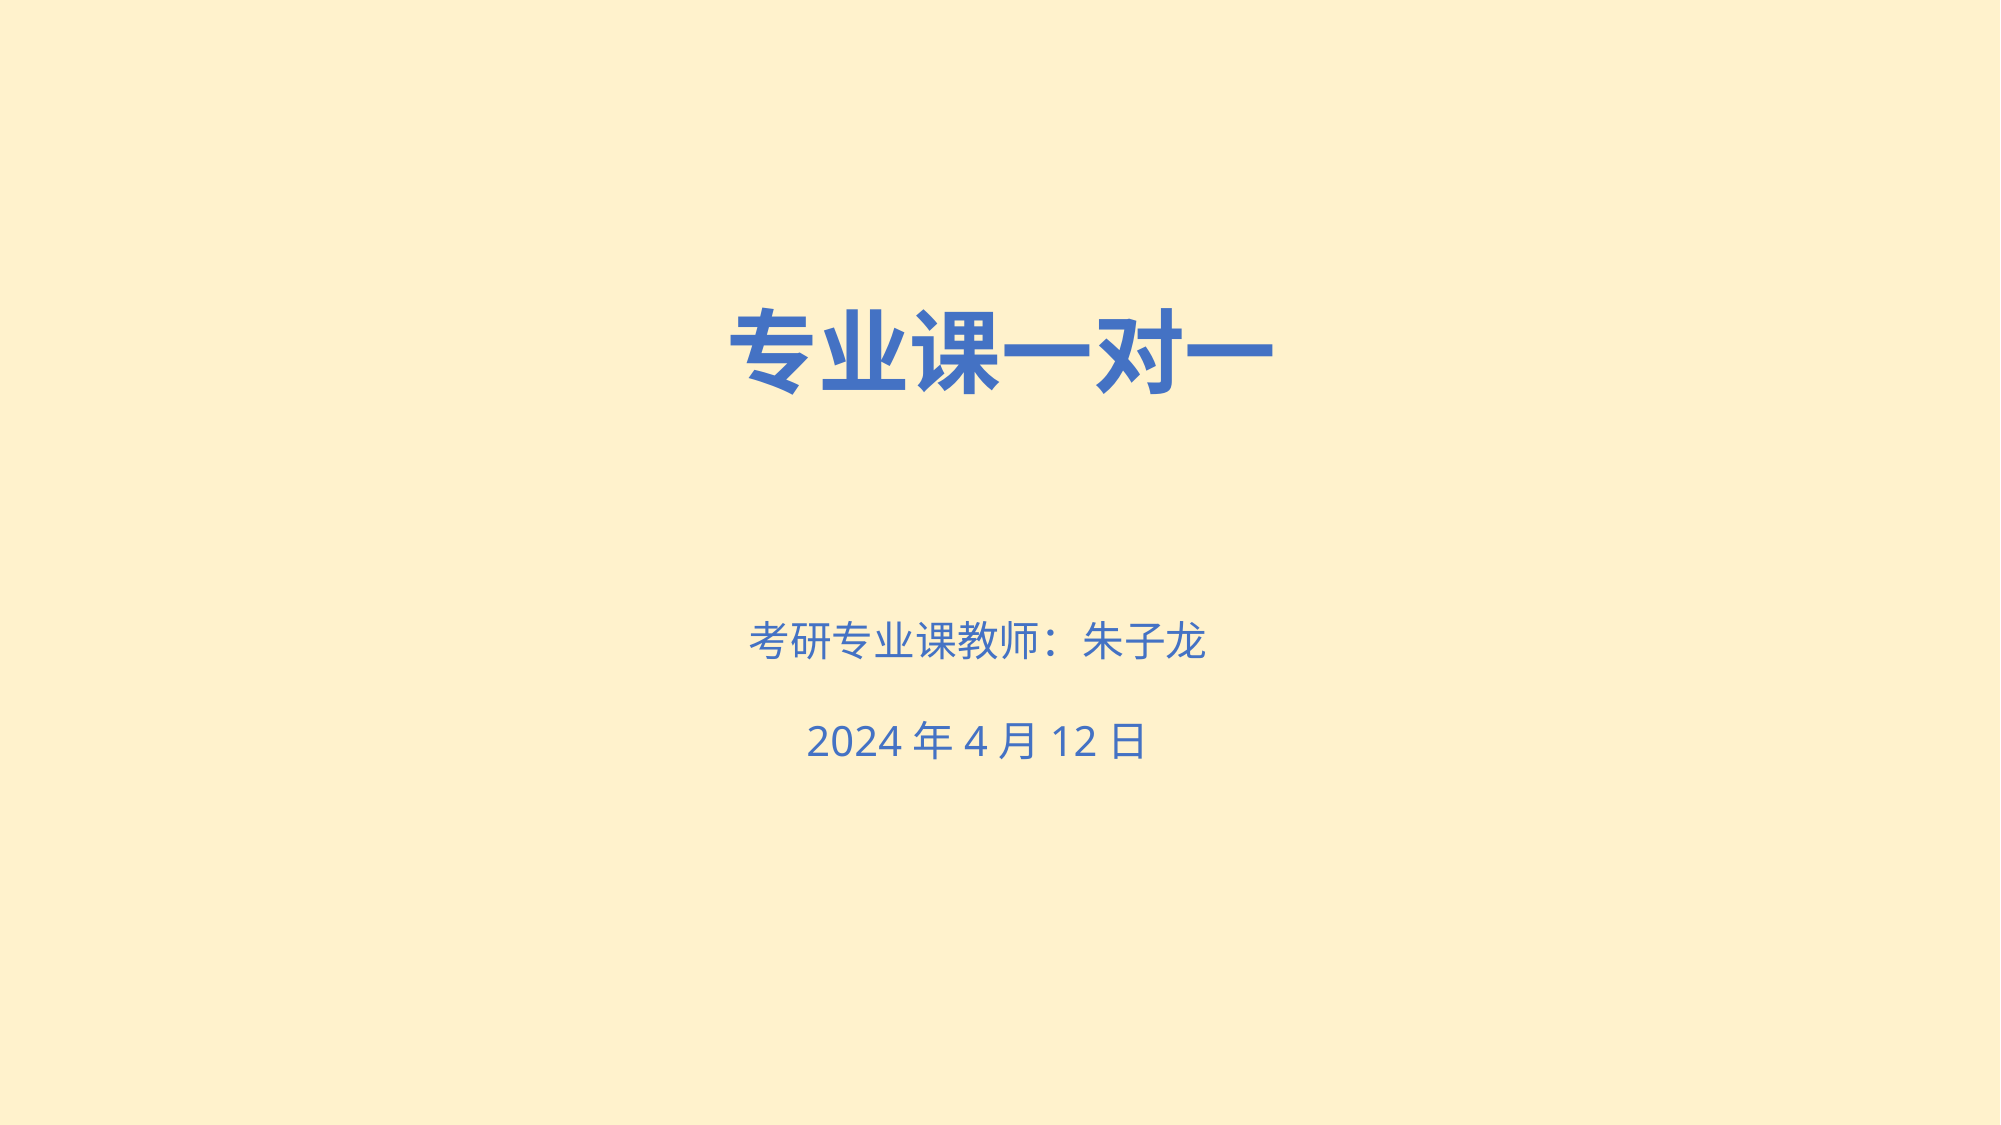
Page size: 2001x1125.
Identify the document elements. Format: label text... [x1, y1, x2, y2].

text_box 专业课一对一 [553, 287, 1450, 413]
text_box 考研专业课教师：朱子龙 2024年4月12日 [553, 607, 1403, 772]
